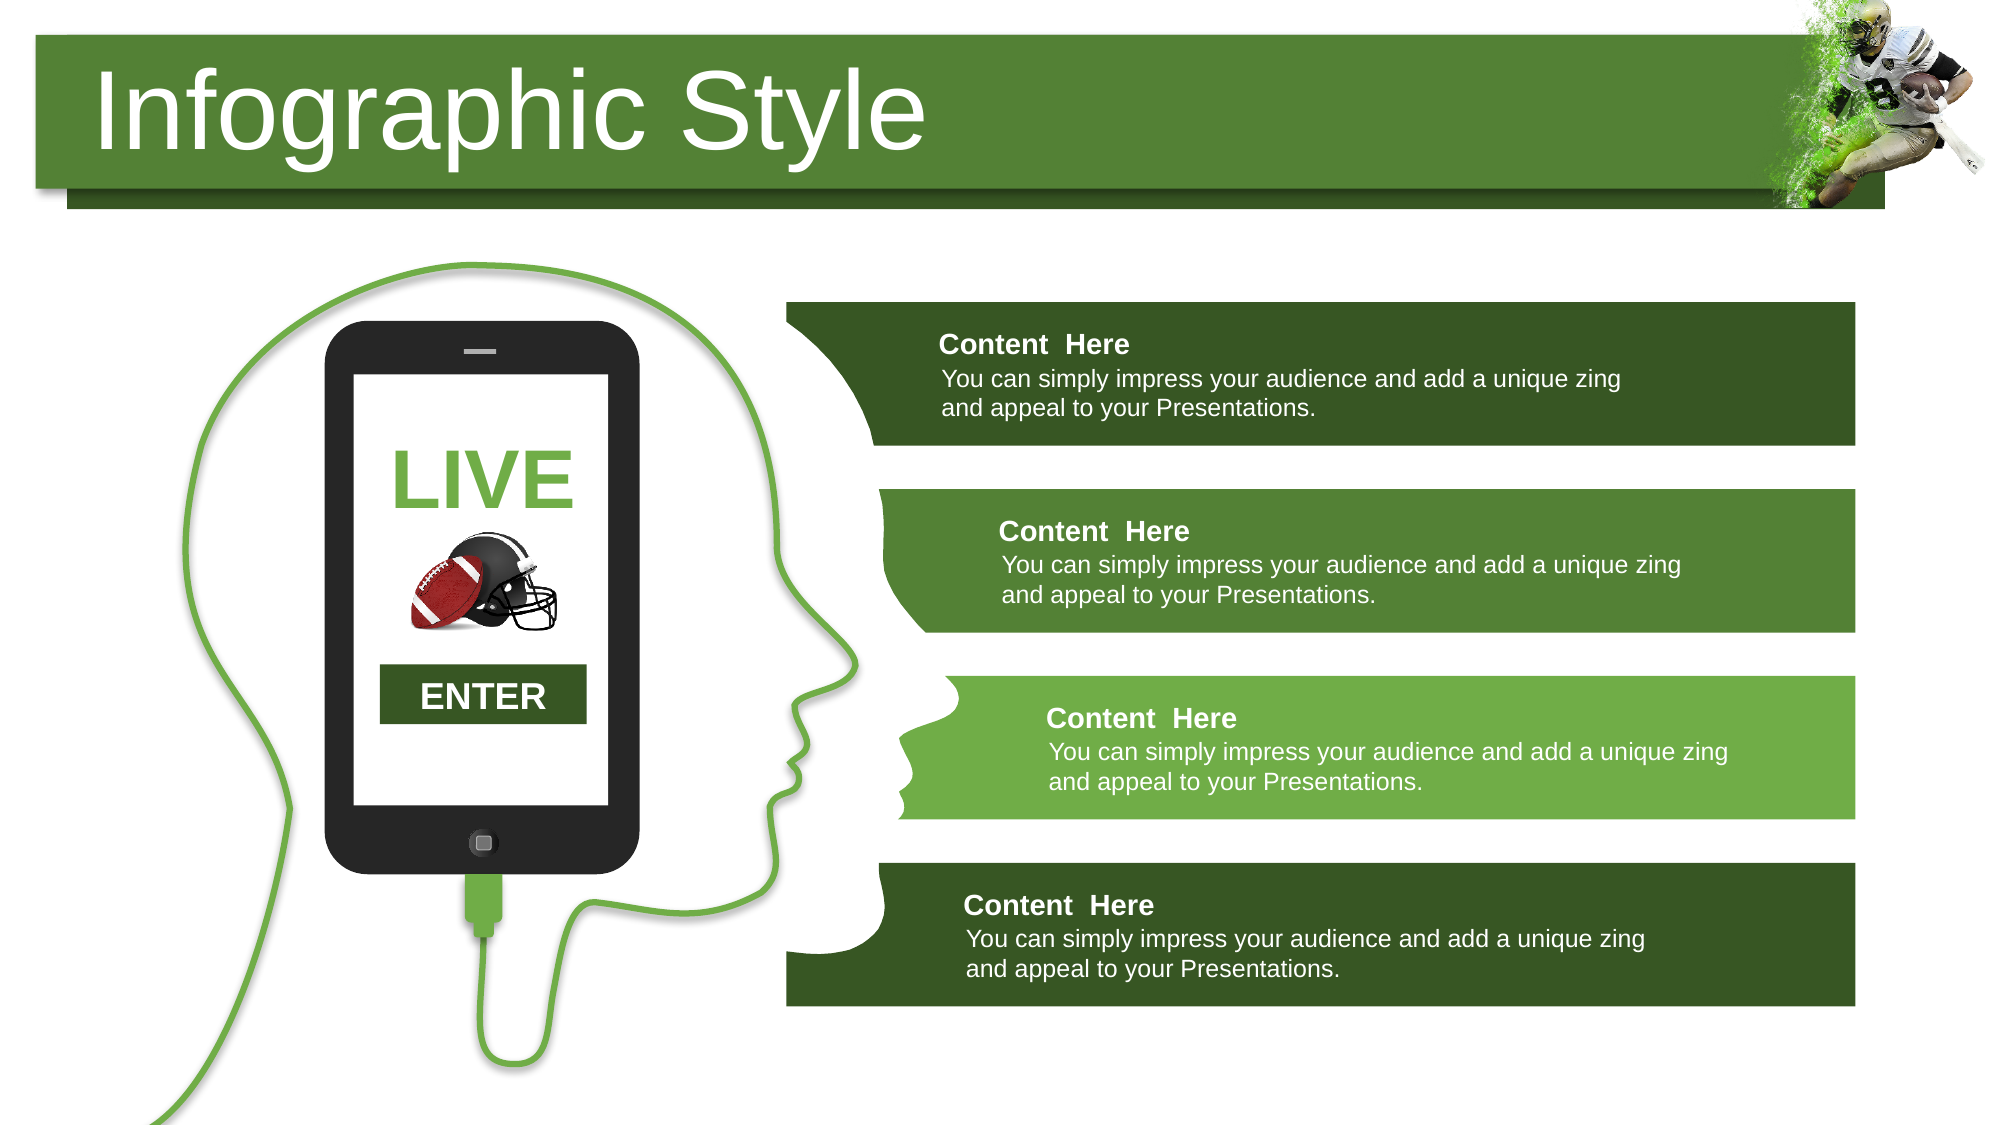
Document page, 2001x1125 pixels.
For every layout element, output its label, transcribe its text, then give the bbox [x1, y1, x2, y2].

picture [409, 532, 557, 631]
text_box [877, 488, 1857, 634]
list Infographic Style [76, 53, 1724, 173]
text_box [948, 878, 1711, 991]
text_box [984, 504, 1746, 618]
text_box [856, 301, 1857, 447]
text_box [1031, 691, 1794, 805]
text_box [856, 861, 1857, 1008]
text_box [896, 674, 1857, 821]
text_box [145, 265, 856, 1125]
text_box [924, 317, 1686, 431]
picture [1744, 0, 1986, 208]
